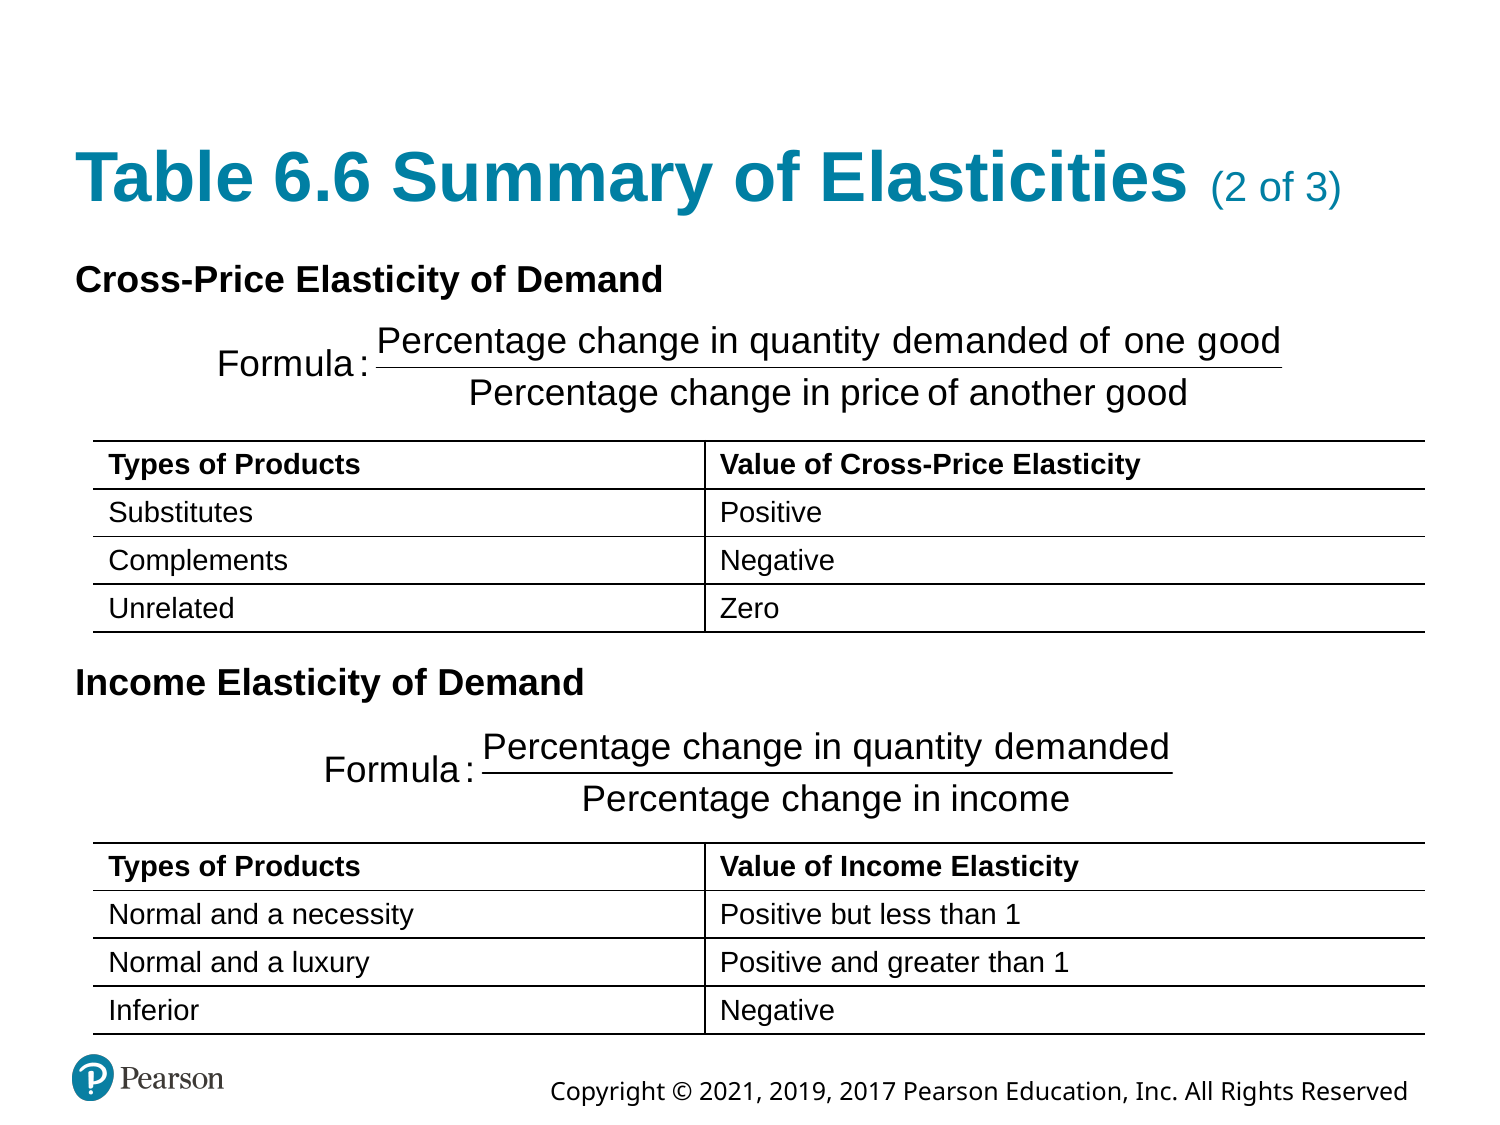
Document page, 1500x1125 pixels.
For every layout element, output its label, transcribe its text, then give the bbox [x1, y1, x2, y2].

table_cell Complements [93, 537, 704, 583]
table_cell Negative [706, 537, 1425, 583]
table_header Value of Cross-Price Elasticity [706, 442, 1425, 488]
table_header Value of Income Elasticity [706, 844, 1425, 890]
table_cell Unrelated [93, 585, 704, 631]
table_cell Normal and a luxury [93, 939, 704, 985]
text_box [213, 317, 1291, 424]
picture [72, 1054, 88, 1070]
title Table 6.6 Summary of Elasticities (2 of 3) [75, 35, 1425, 216]
table_header Types of Products [93, 844, 704, 890]
list Income Elasticity of Demand [75, 658, 677, 713]
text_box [320, 723, 1180, 829]
picture [80, 1063, 106, 1088]
table_cell Inferior [93, 987, 704, 1033]
table_cell Substitutes [93, 490, 704, 536]
picture [72, 1087, 83, 1101]
table_header Types of Products [93, 442, 704, 488]
table_cell Zero [706, 585, 1425, 631]
picture [98, 1054, 224, 1101]
table_cell Positive but less than 1 [706, 891, 1425, 937]
table_cell Negative [706, 987, 1425, 1033]
table_cell Positive and greater than 1 [706, 939, 1425, 985]
table_cell Positive [706, 490, 1425, 536]
list Cross-Price Elasticity of Demand [75, 255, 688, 307]
table_cell Normal and a necessity [93, 891, 704, 937]
